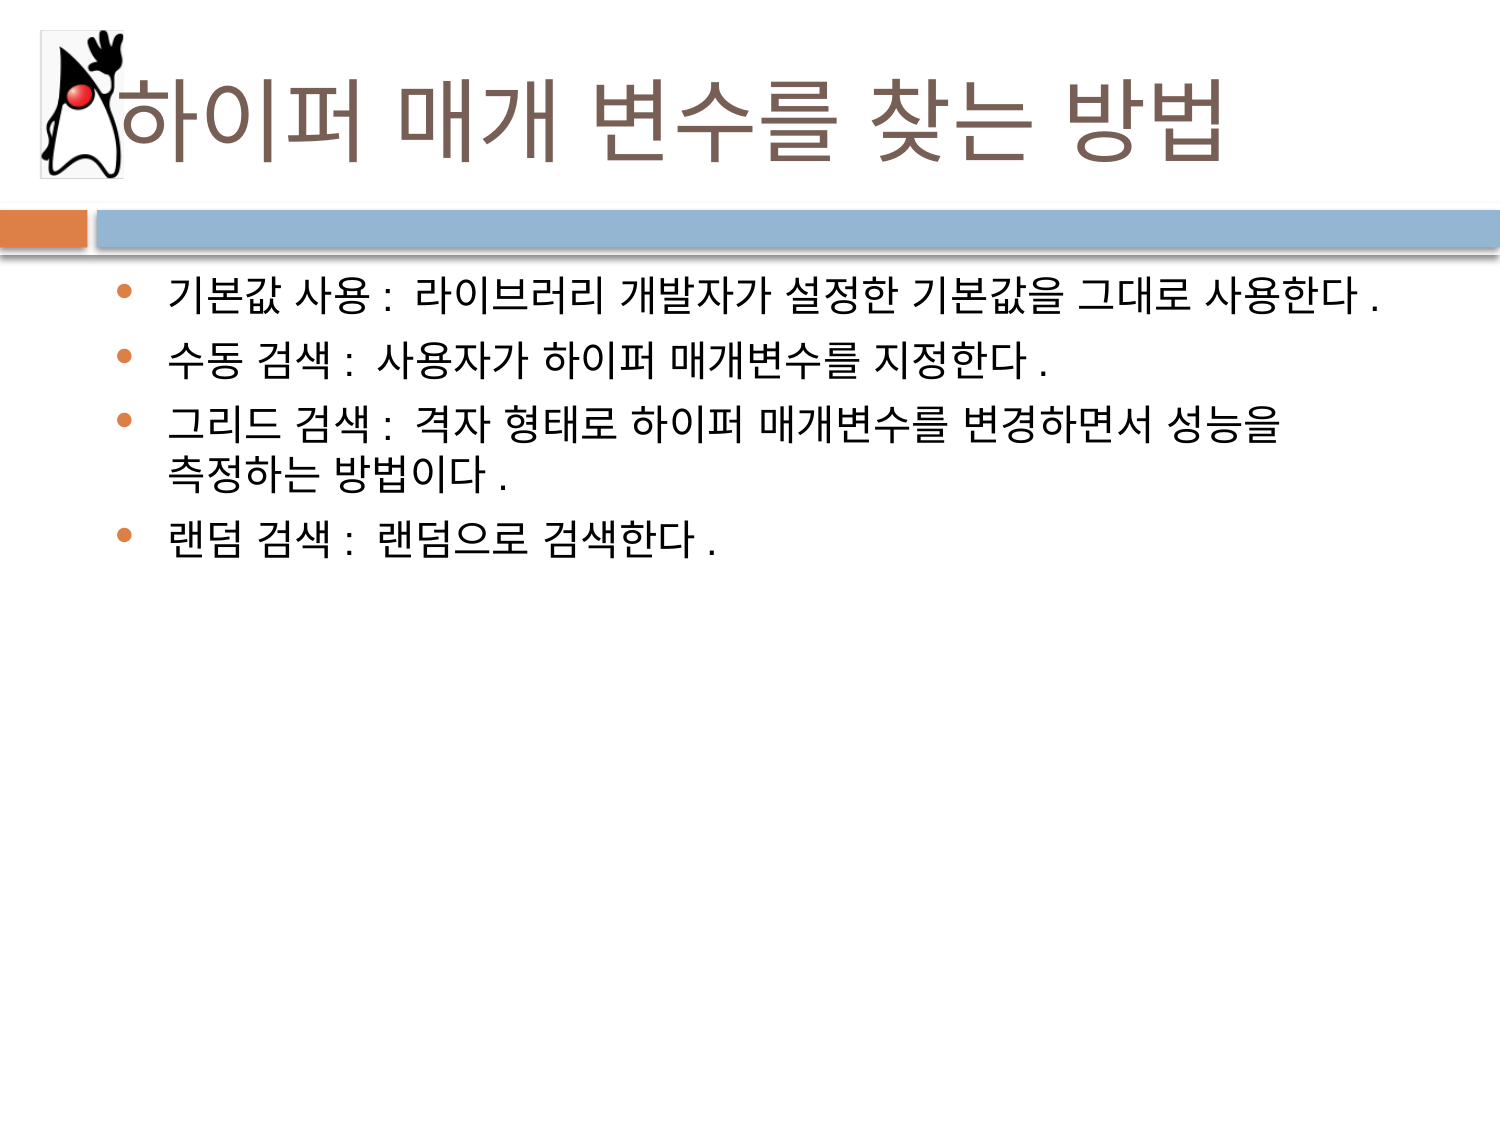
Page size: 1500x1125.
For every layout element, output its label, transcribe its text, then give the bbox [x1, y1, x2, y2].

title 하이퍼 매개 변수를 찾는 방법 [100, 37, 1438, 200]
picture [39, 30, 124, 179]
list 기본값 사용: 라이브러리 개발자가 설정한 기본값을 그대로 사용한다. 수동 검색: 사용자가 하이퍼 매개변수를 지정한다. 그리드 검색: 격자 형태로 하이퍼 매개변수를 변경하면서 성능을 측정하는 방법이다. 랜덤 검색: 랜덤으로 검색한다. [100, 262, 1438, 1000]
